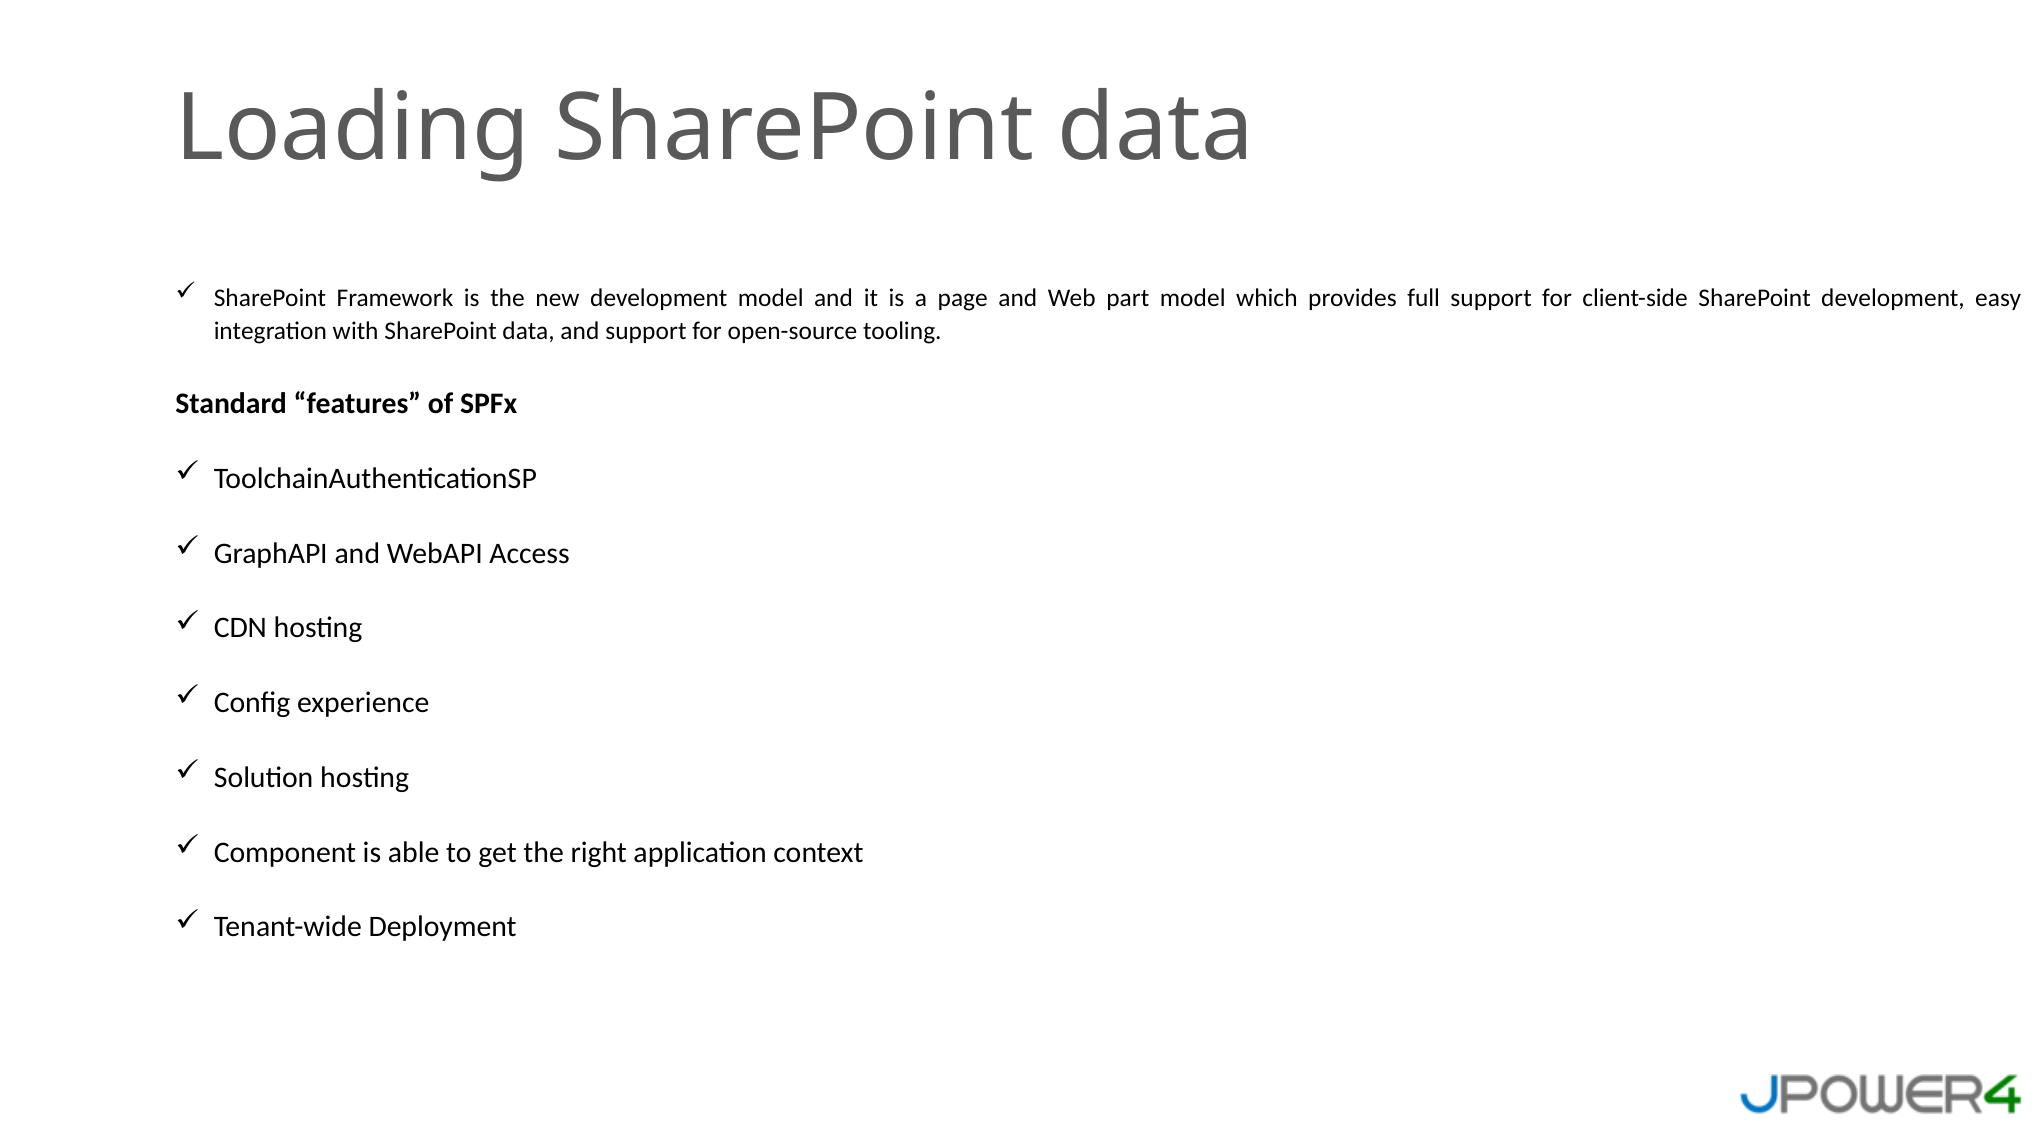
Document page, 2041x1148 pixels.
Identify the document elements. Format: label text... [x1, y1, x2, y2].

picture [1735, 1073, 2026, 1119]
title Loading SharePoint data [160, 0, 1760, 190]
list SharePoint Framework is the new development model and it is a page and Web part model which provides full support for client-side SharePoint development, easy integration with SharePoint data, and support for open-source tooling. Standard “features” of SPFx ToolchainAuthenticationSP GraphAPI and WebAPI Access CDN hosting Config experience Solution hosting Component is able to get the right application context Tenant-wide Deployment [160, 270, 2041, 998]
